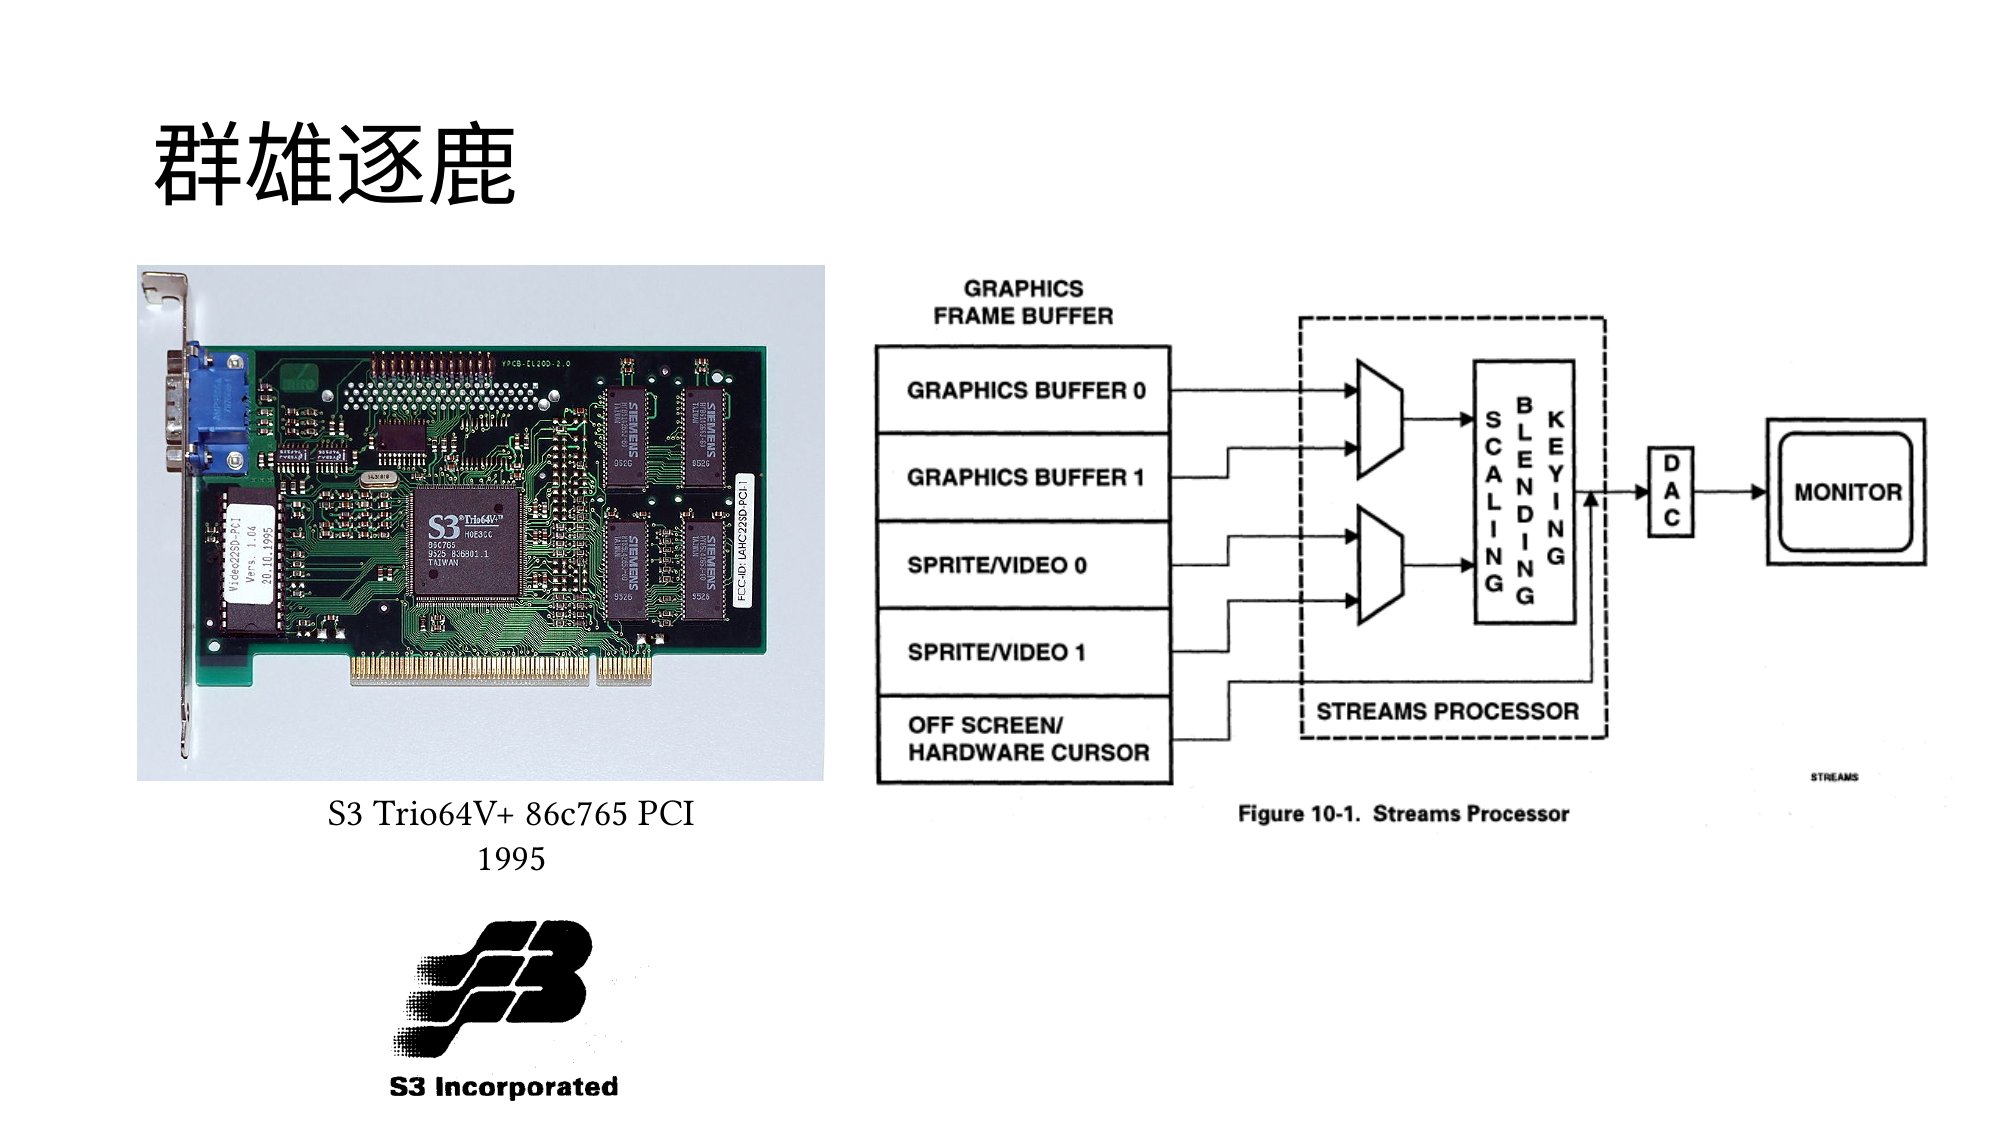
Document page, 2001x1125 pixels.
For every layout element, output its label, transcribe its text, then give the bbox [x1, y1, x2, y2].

title 群雄逐鹿 [137, 59, 1863, 278]
text_box S3 Trio64V+ 86c765 PCI 1995 [291, 781, 732, 886]
picture [137, 265, 825, 781]
picture [858, 257, 1959, 834]
picture [373, 913, 650, 1114]
